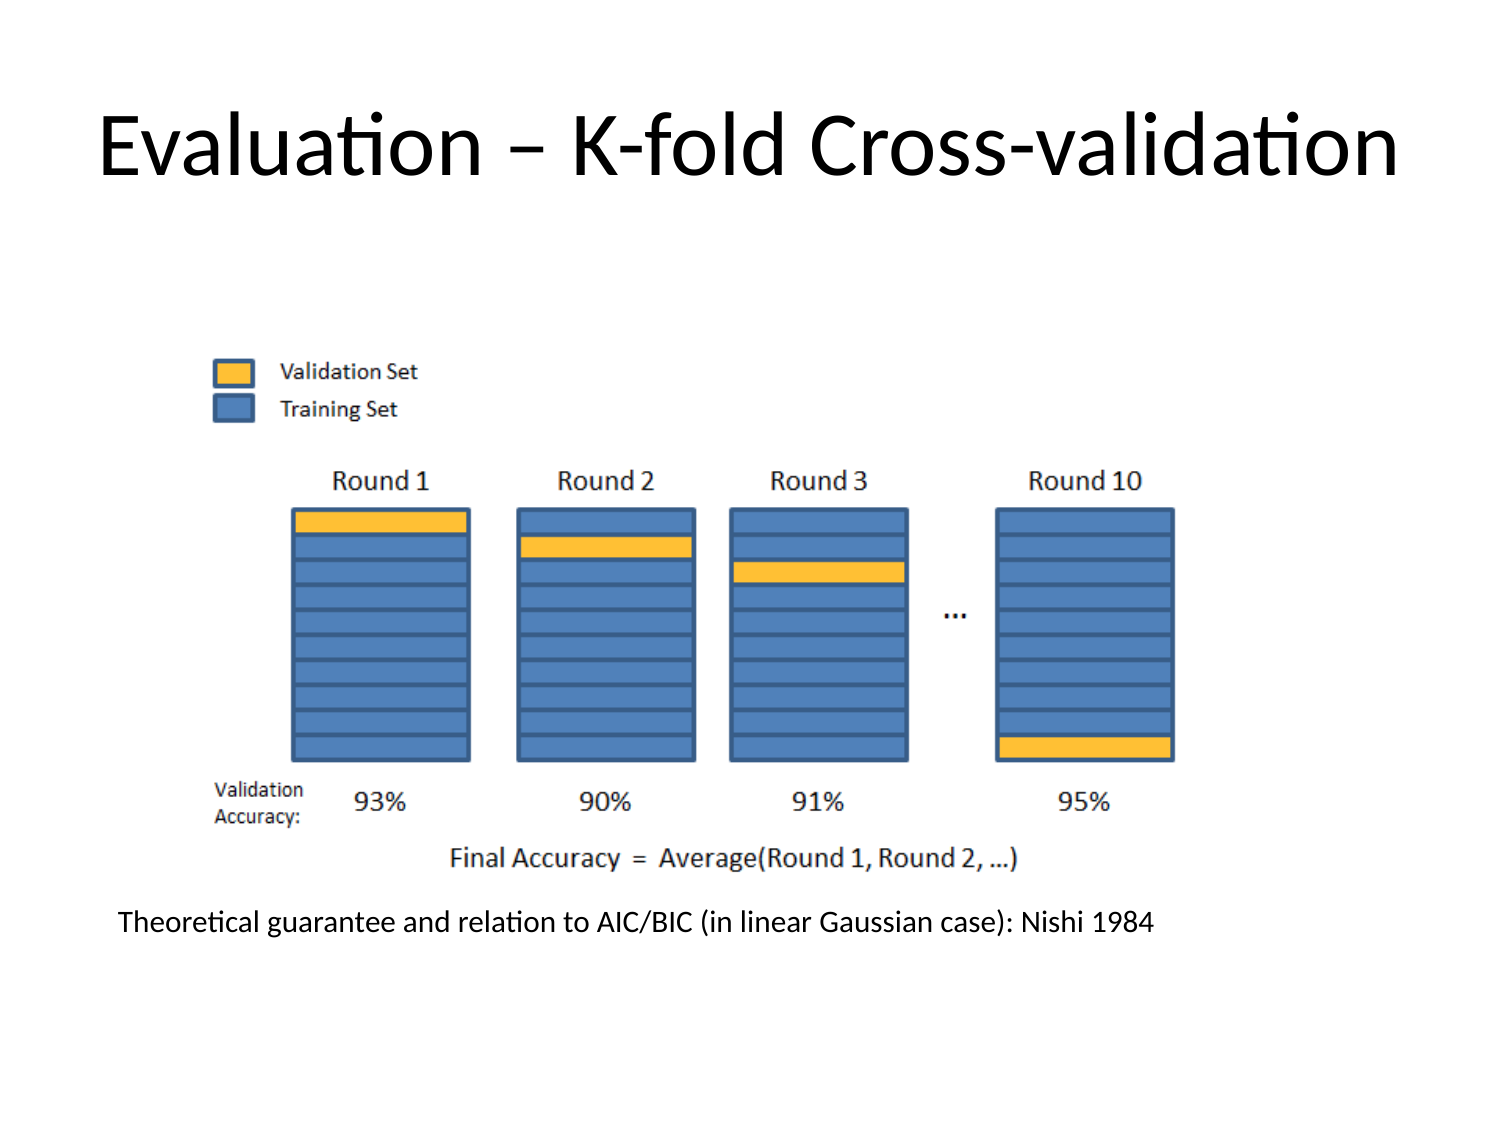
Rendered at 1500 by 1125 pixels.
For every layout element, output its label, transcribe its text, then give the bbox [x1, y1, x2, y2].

title Evaluation – K-fold Cross-validation [75, 45, 1425, 233]
text_box Theoretical guarantee and relation to AIC/BIC (in linear Gaussian case): Nishi 1984 [103, 894, 1349, 947]
picture [199, 348, 1266, 920]
